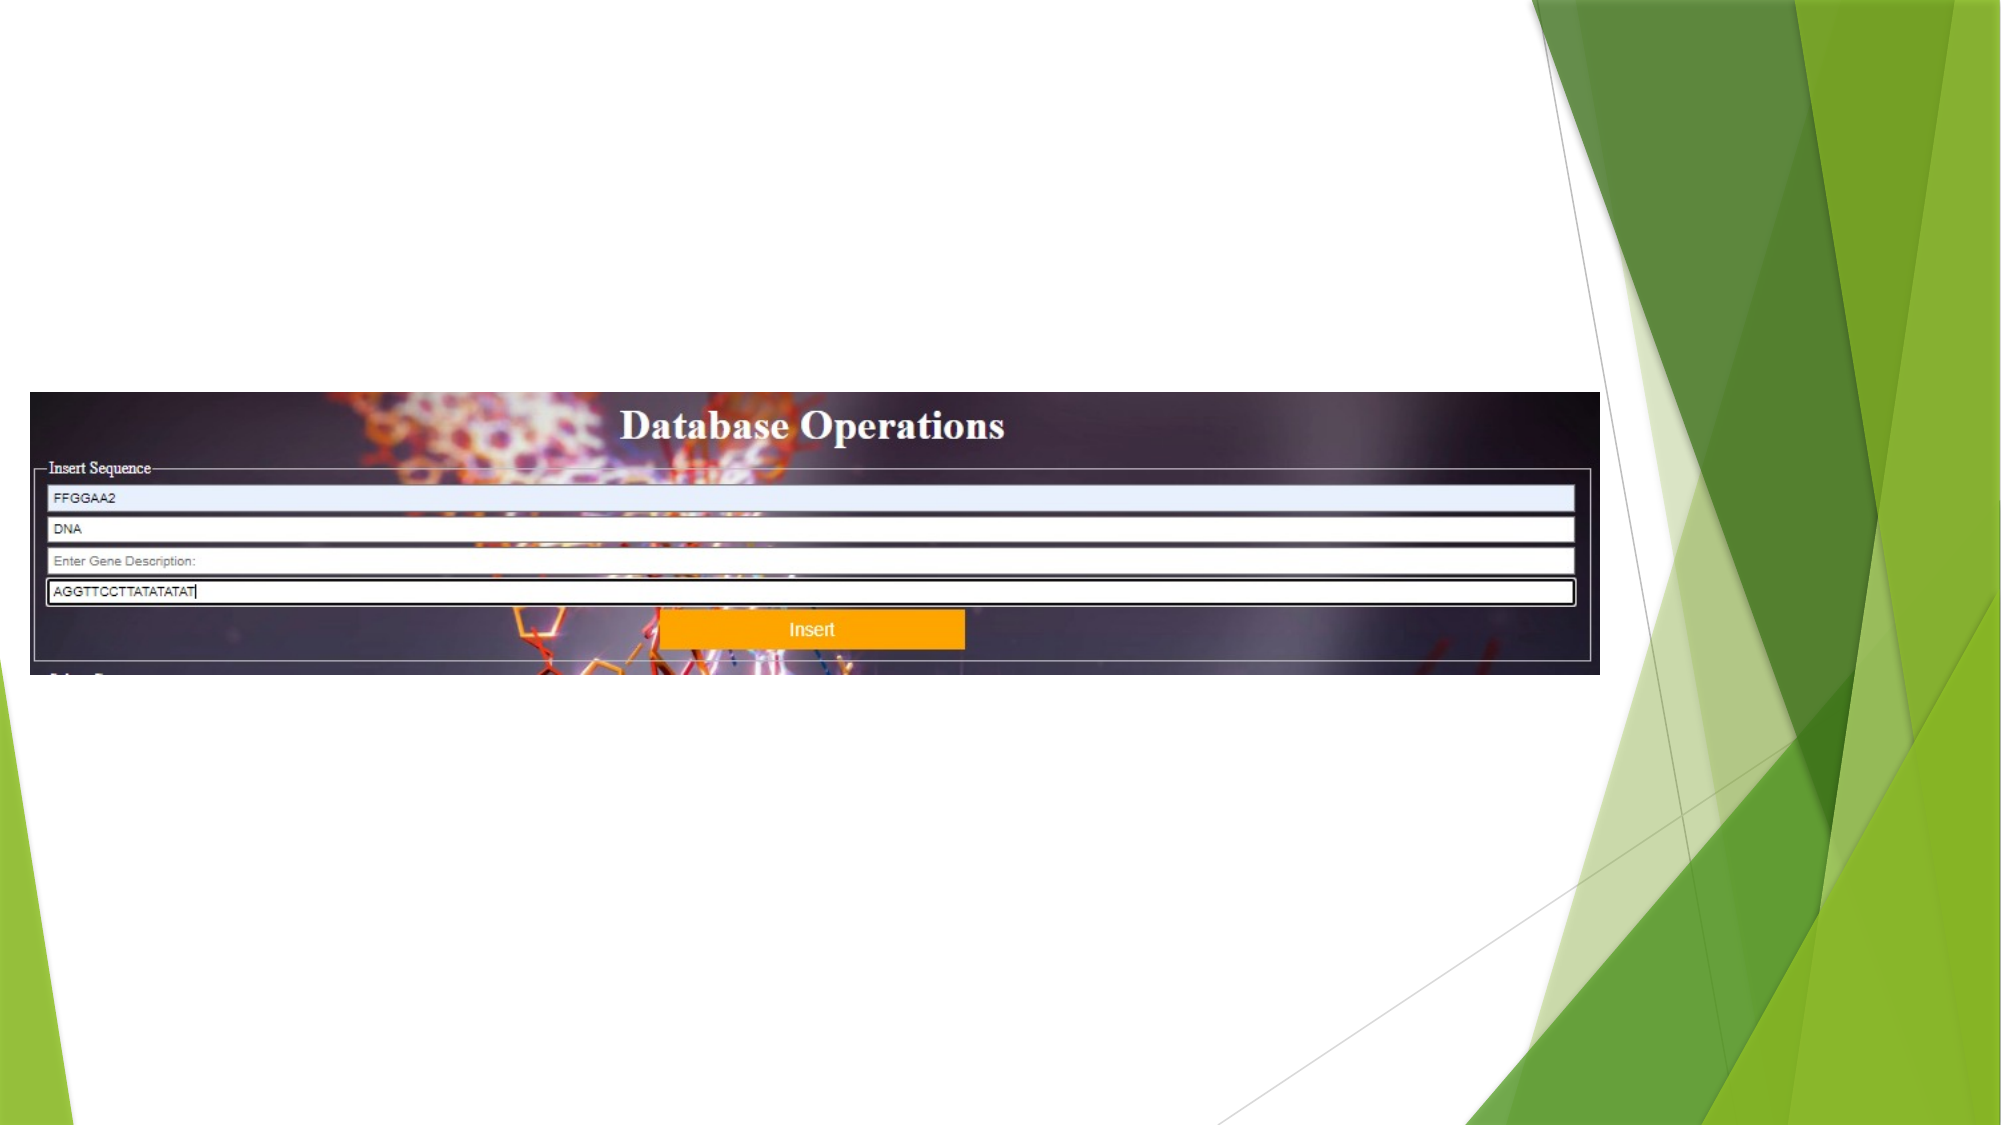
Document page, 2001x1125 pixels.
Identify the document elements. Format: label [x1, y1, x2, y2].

list [29, 391, 1601, 676]
